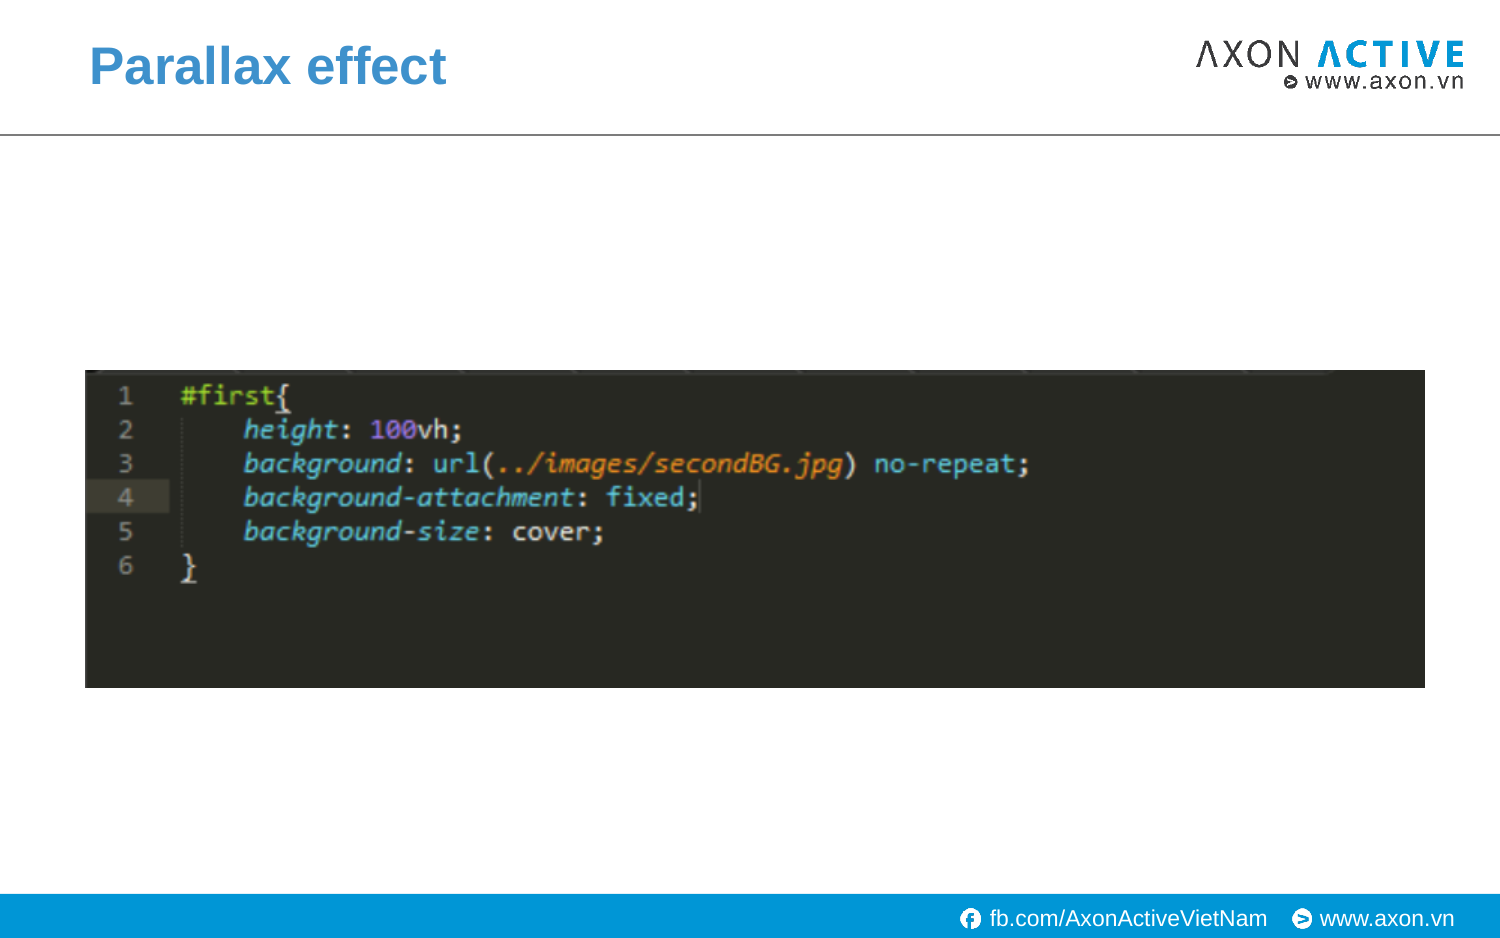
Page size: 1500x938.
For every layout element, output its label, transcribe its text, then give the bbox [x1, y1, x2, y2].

picture [961, 909, 980, 928]
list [85, 370, 1426, 688]
title Parallax effect [75, 24, 1163, 103]
picture [1293, 909, 1311, 928]
picture [1196, 40, 1463, 89]
picture [1423, 40, 1432, 56]
